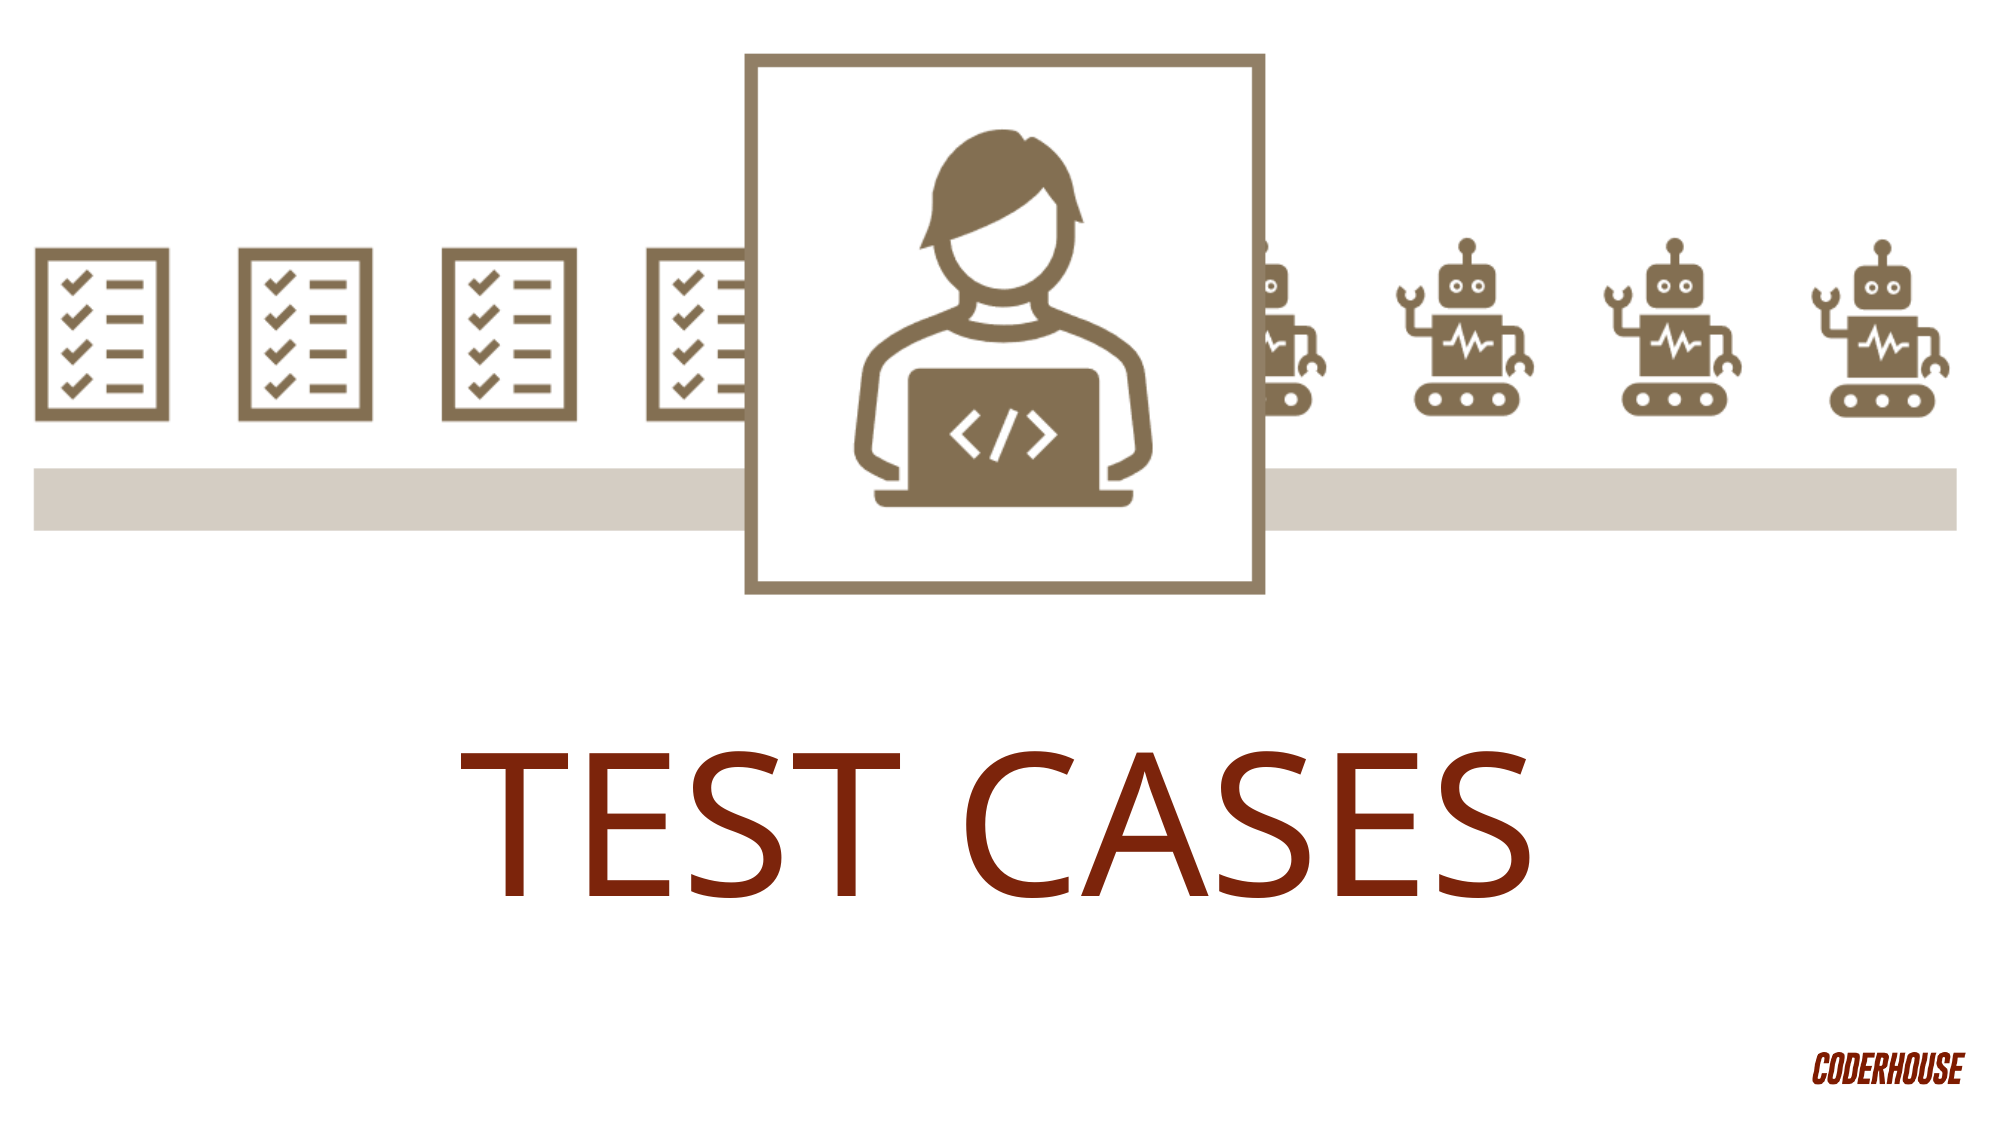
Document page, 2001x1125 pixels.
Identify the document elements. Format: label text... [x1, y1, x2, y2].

text_box TEST CASES [444, 688, 1556, 944]
picture [0, 0, 2000, 635]
picture [1791, 1010, 1985, 1125]
